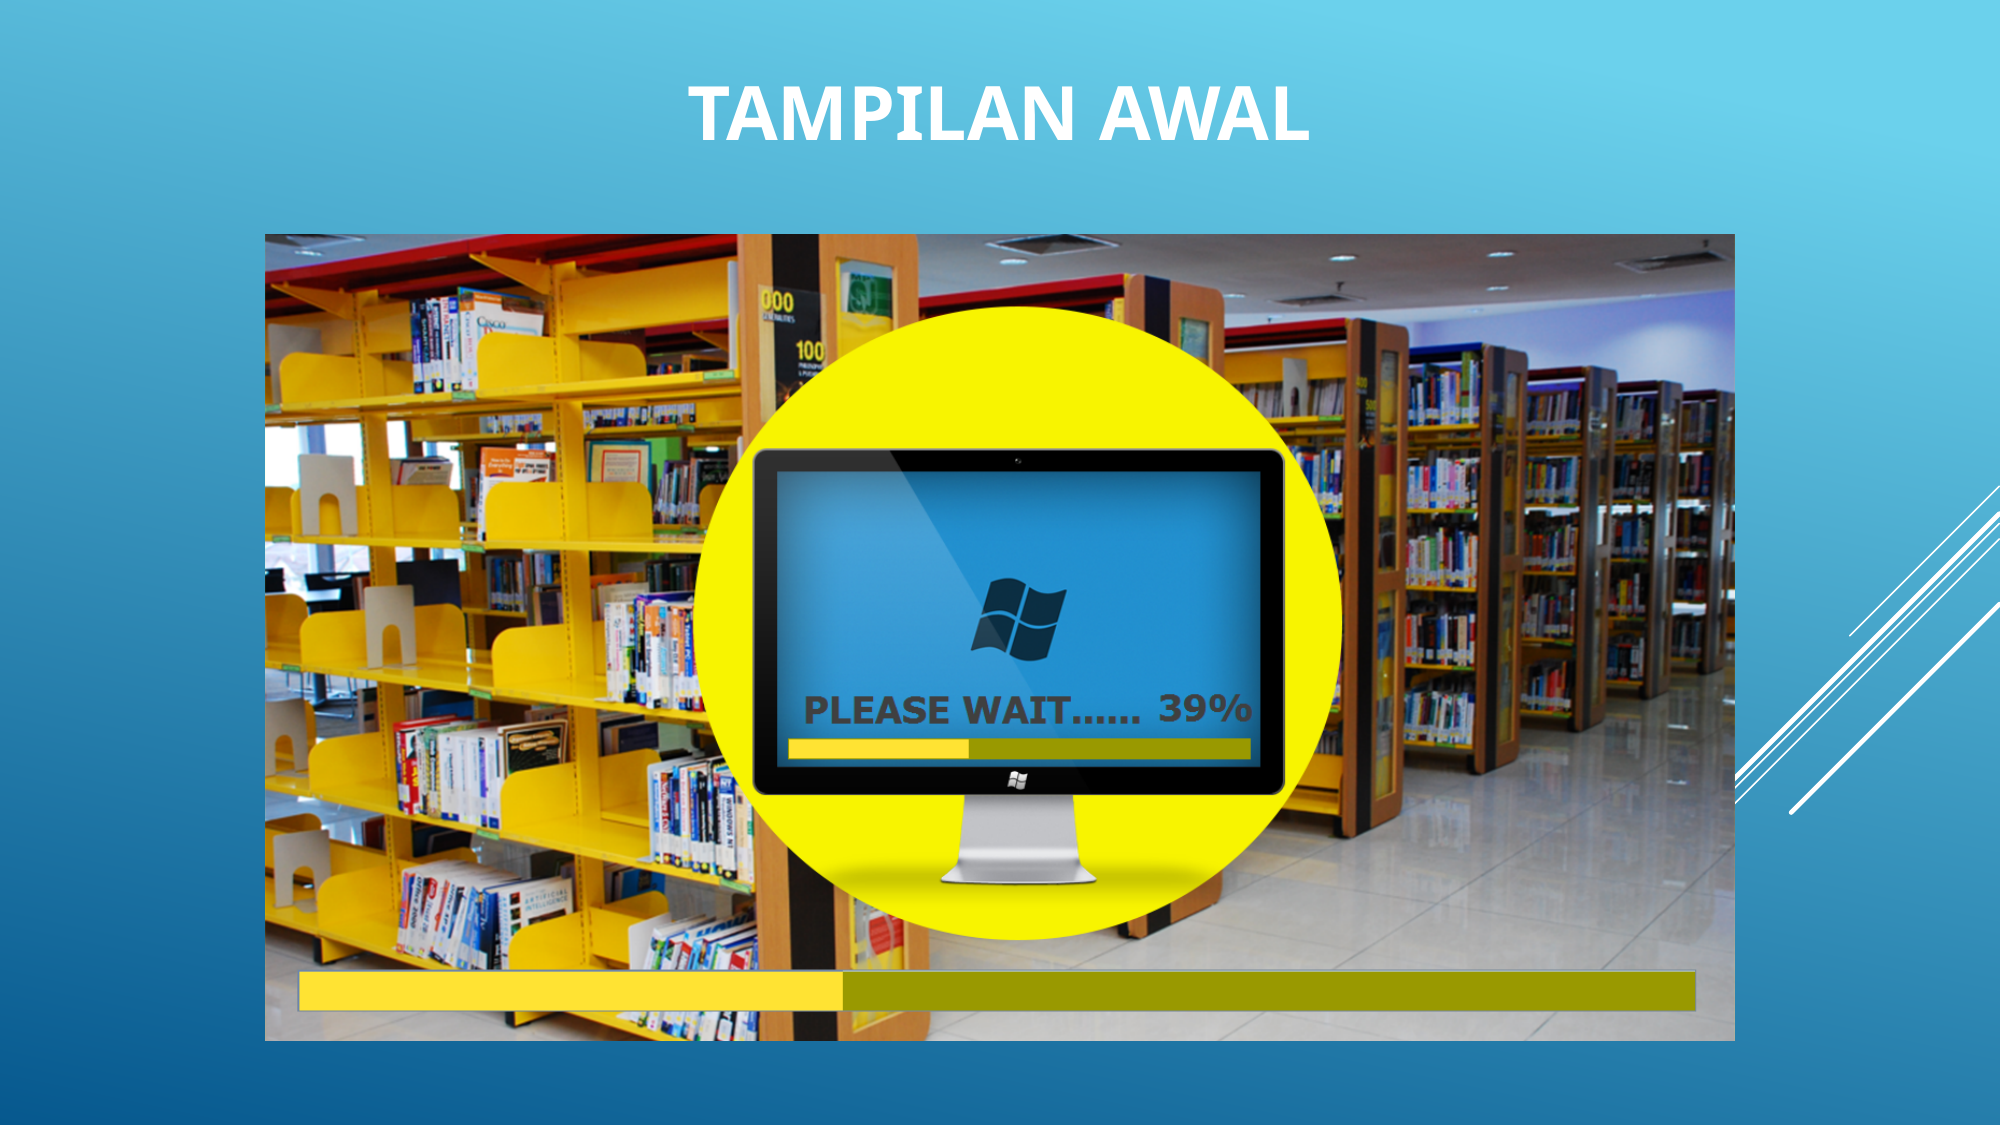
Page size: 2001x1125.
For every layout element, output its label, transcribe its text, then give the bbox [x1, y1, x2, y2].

title TAMPILAN AWAL [0, 48, 2000, 172]
picture [265, 234, 1735, 1041]
